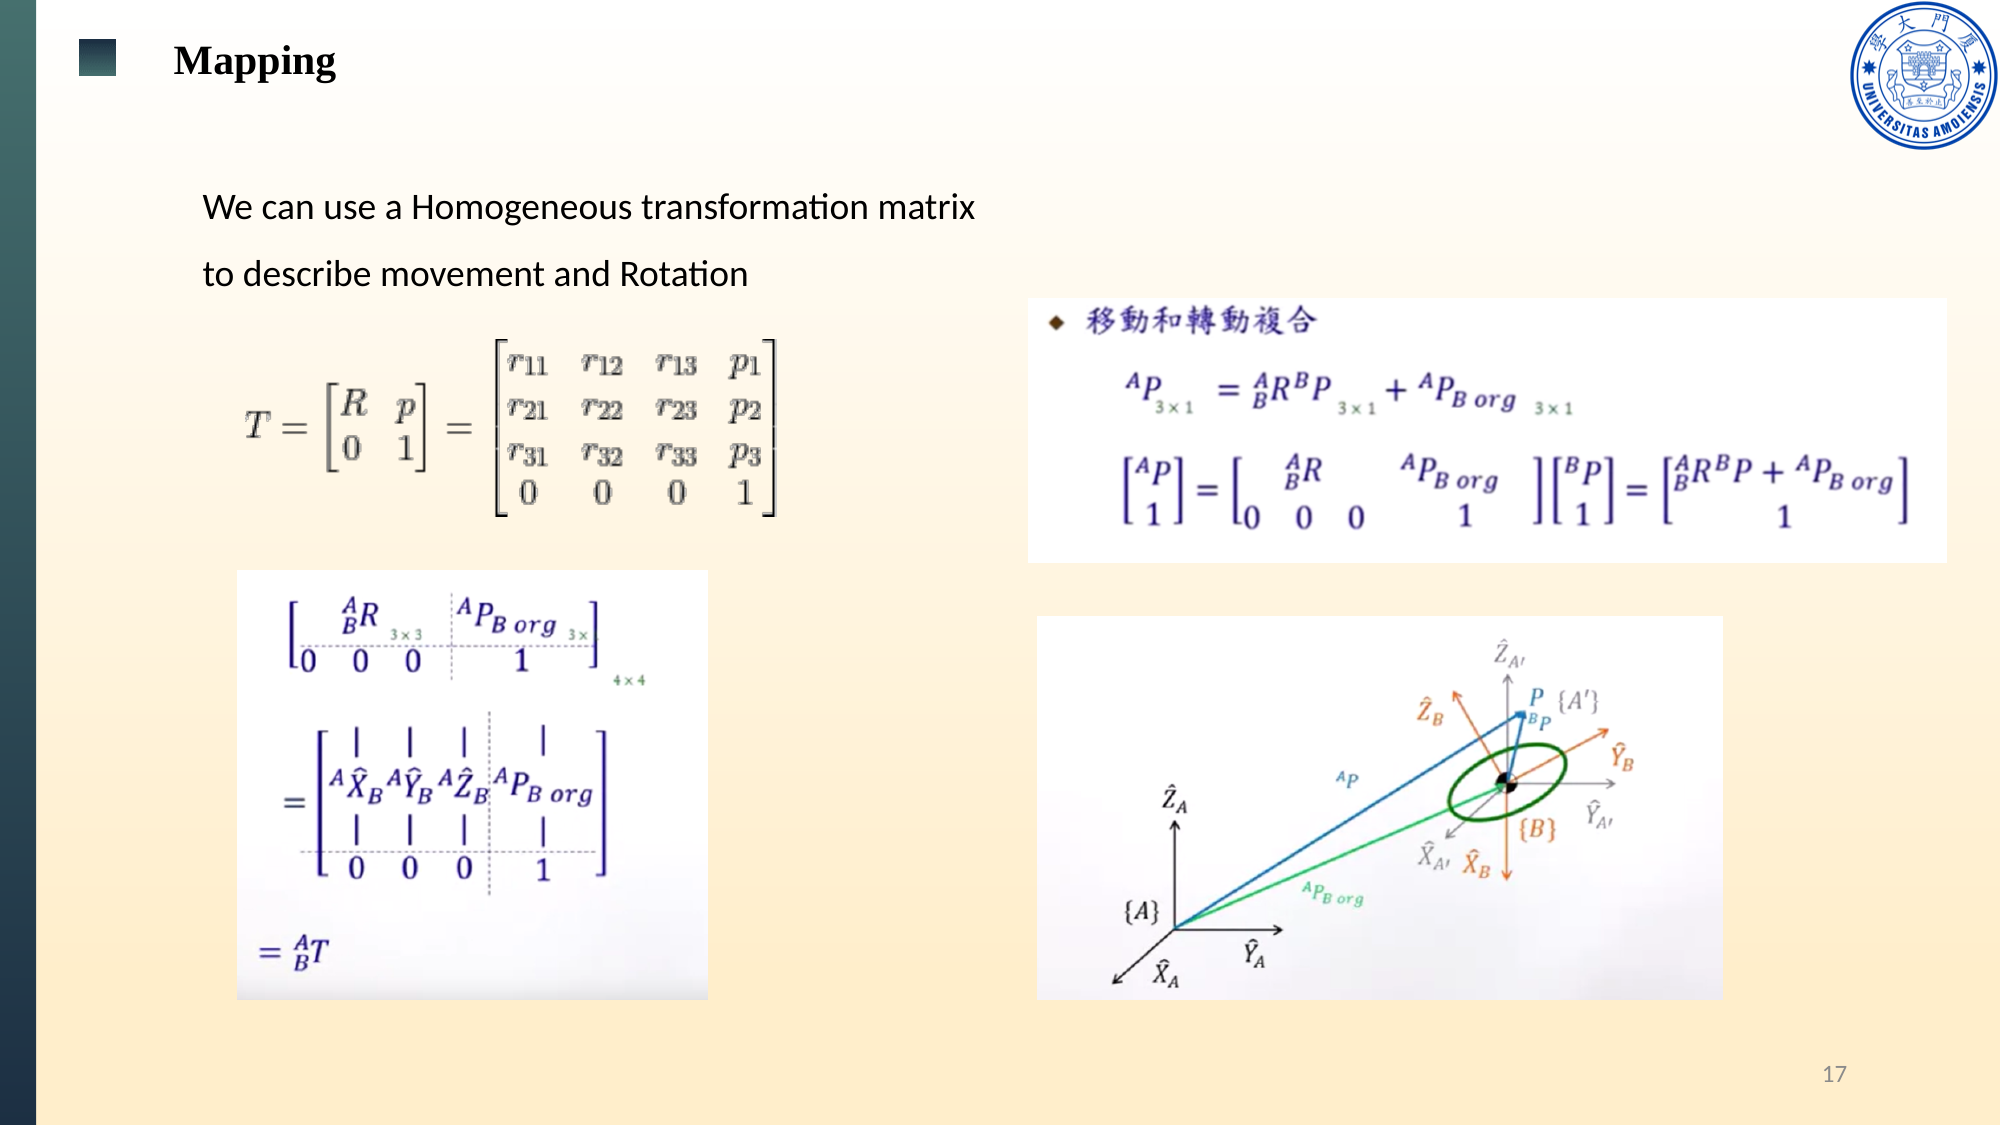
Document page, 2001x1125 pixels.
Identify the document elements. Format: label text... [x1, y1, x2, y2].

picture [79, 39, 116, 76]
picture [1037, 616, 1723, 1000]
text_box [0, 0, 37, 1125]
picture [1847, 0, 2000, 152]
text_box Mapping [159, 25, 1159, 90]
text_box We can use a Homogeneous transformation matrix to describe movement and Rotation [187, 151, 1000, 302]
picture [1027, 298, 1947, 563]
slide_number 17 [1412, 1042, 1863, 1103]
picture [244, 339, 777, 517]
picture [237, 570, 708, 1000]
